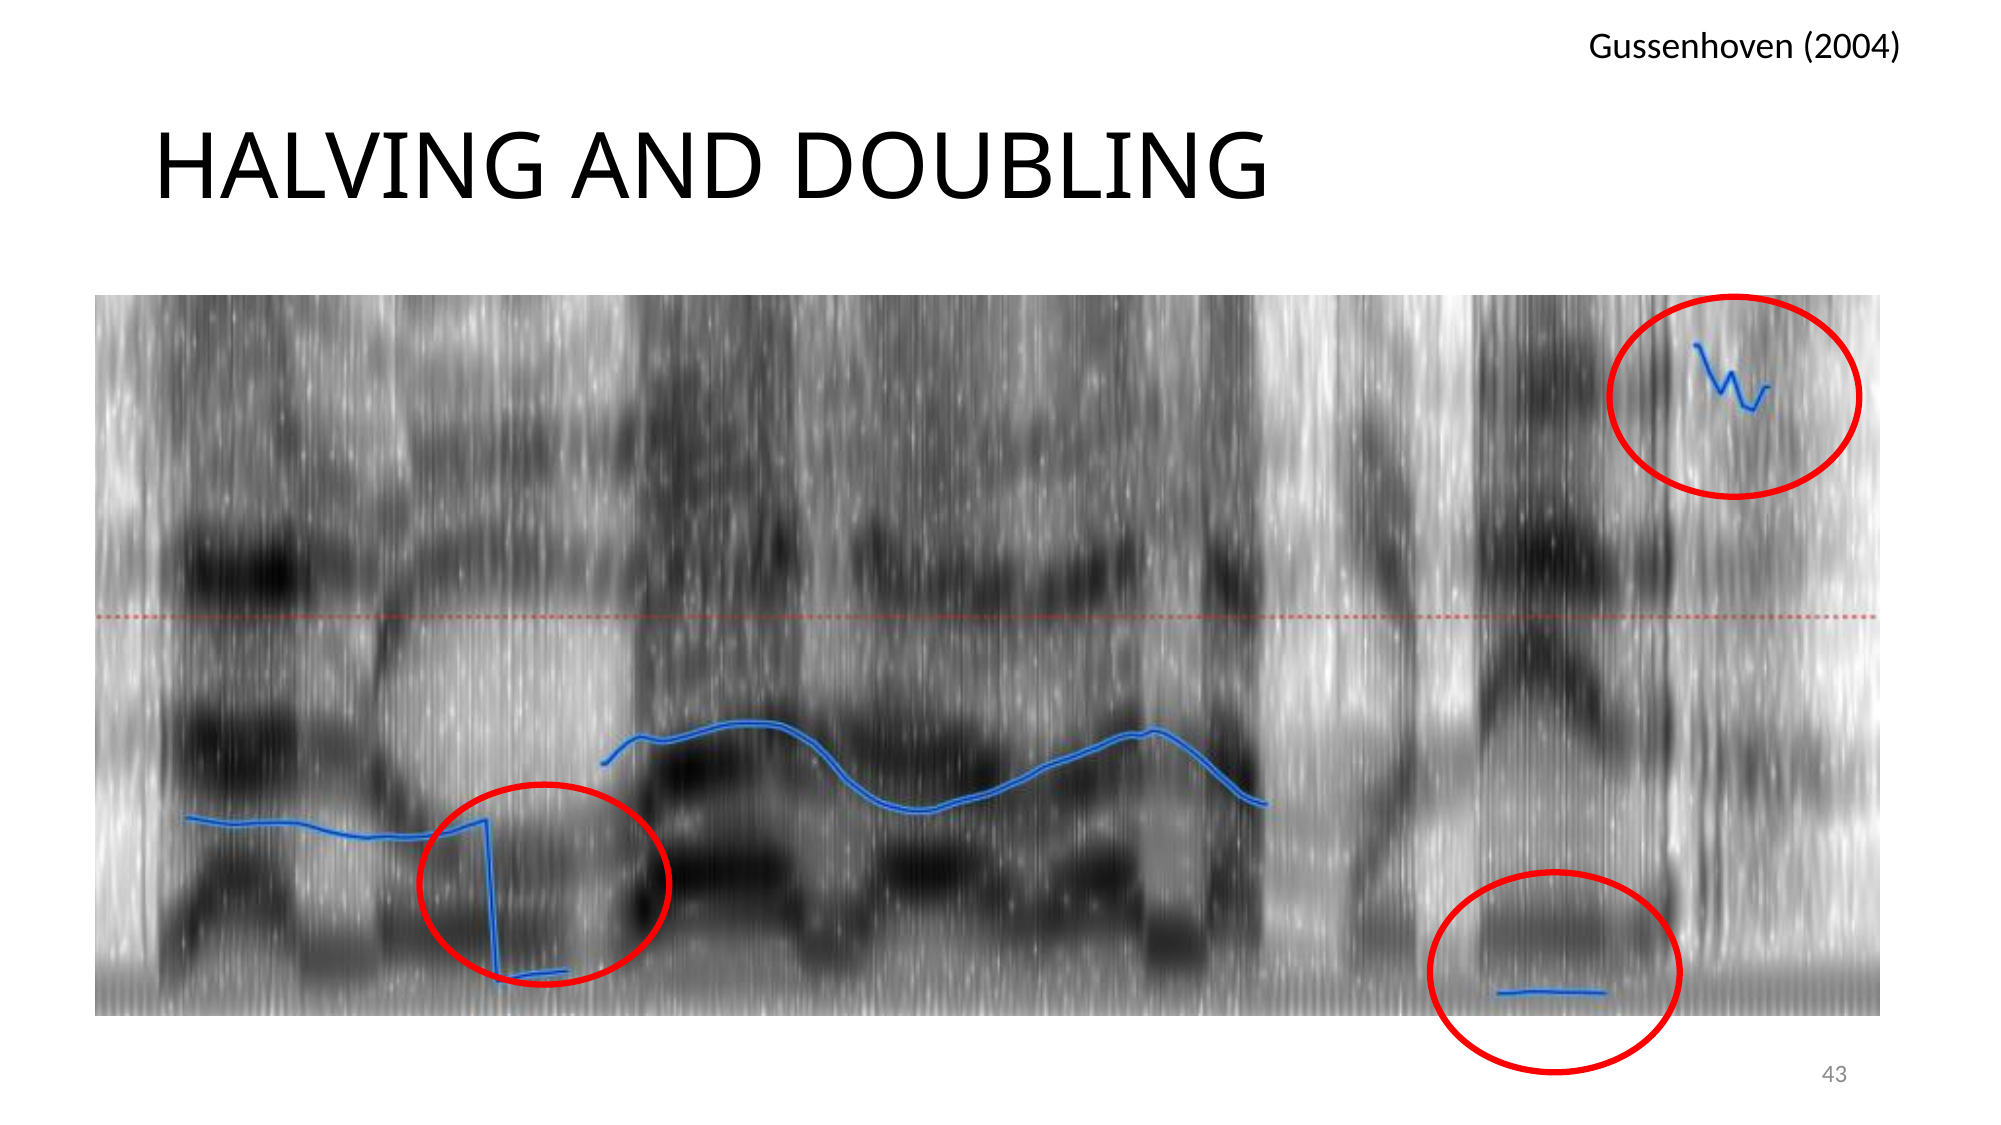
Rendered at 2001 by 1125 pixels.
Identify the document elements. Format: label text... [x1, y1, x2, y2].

text_box [1441, 1016, 1669, 1042]
text_box Gussenhoven (2004) [1574, 13, 1917, 73]
picture [95, 295, 1880, 1016]
title HALVING AND DOUBLING [137, 59, 1863, 278]
slide_number 43 [1412, 1042, 1863, 1103]
